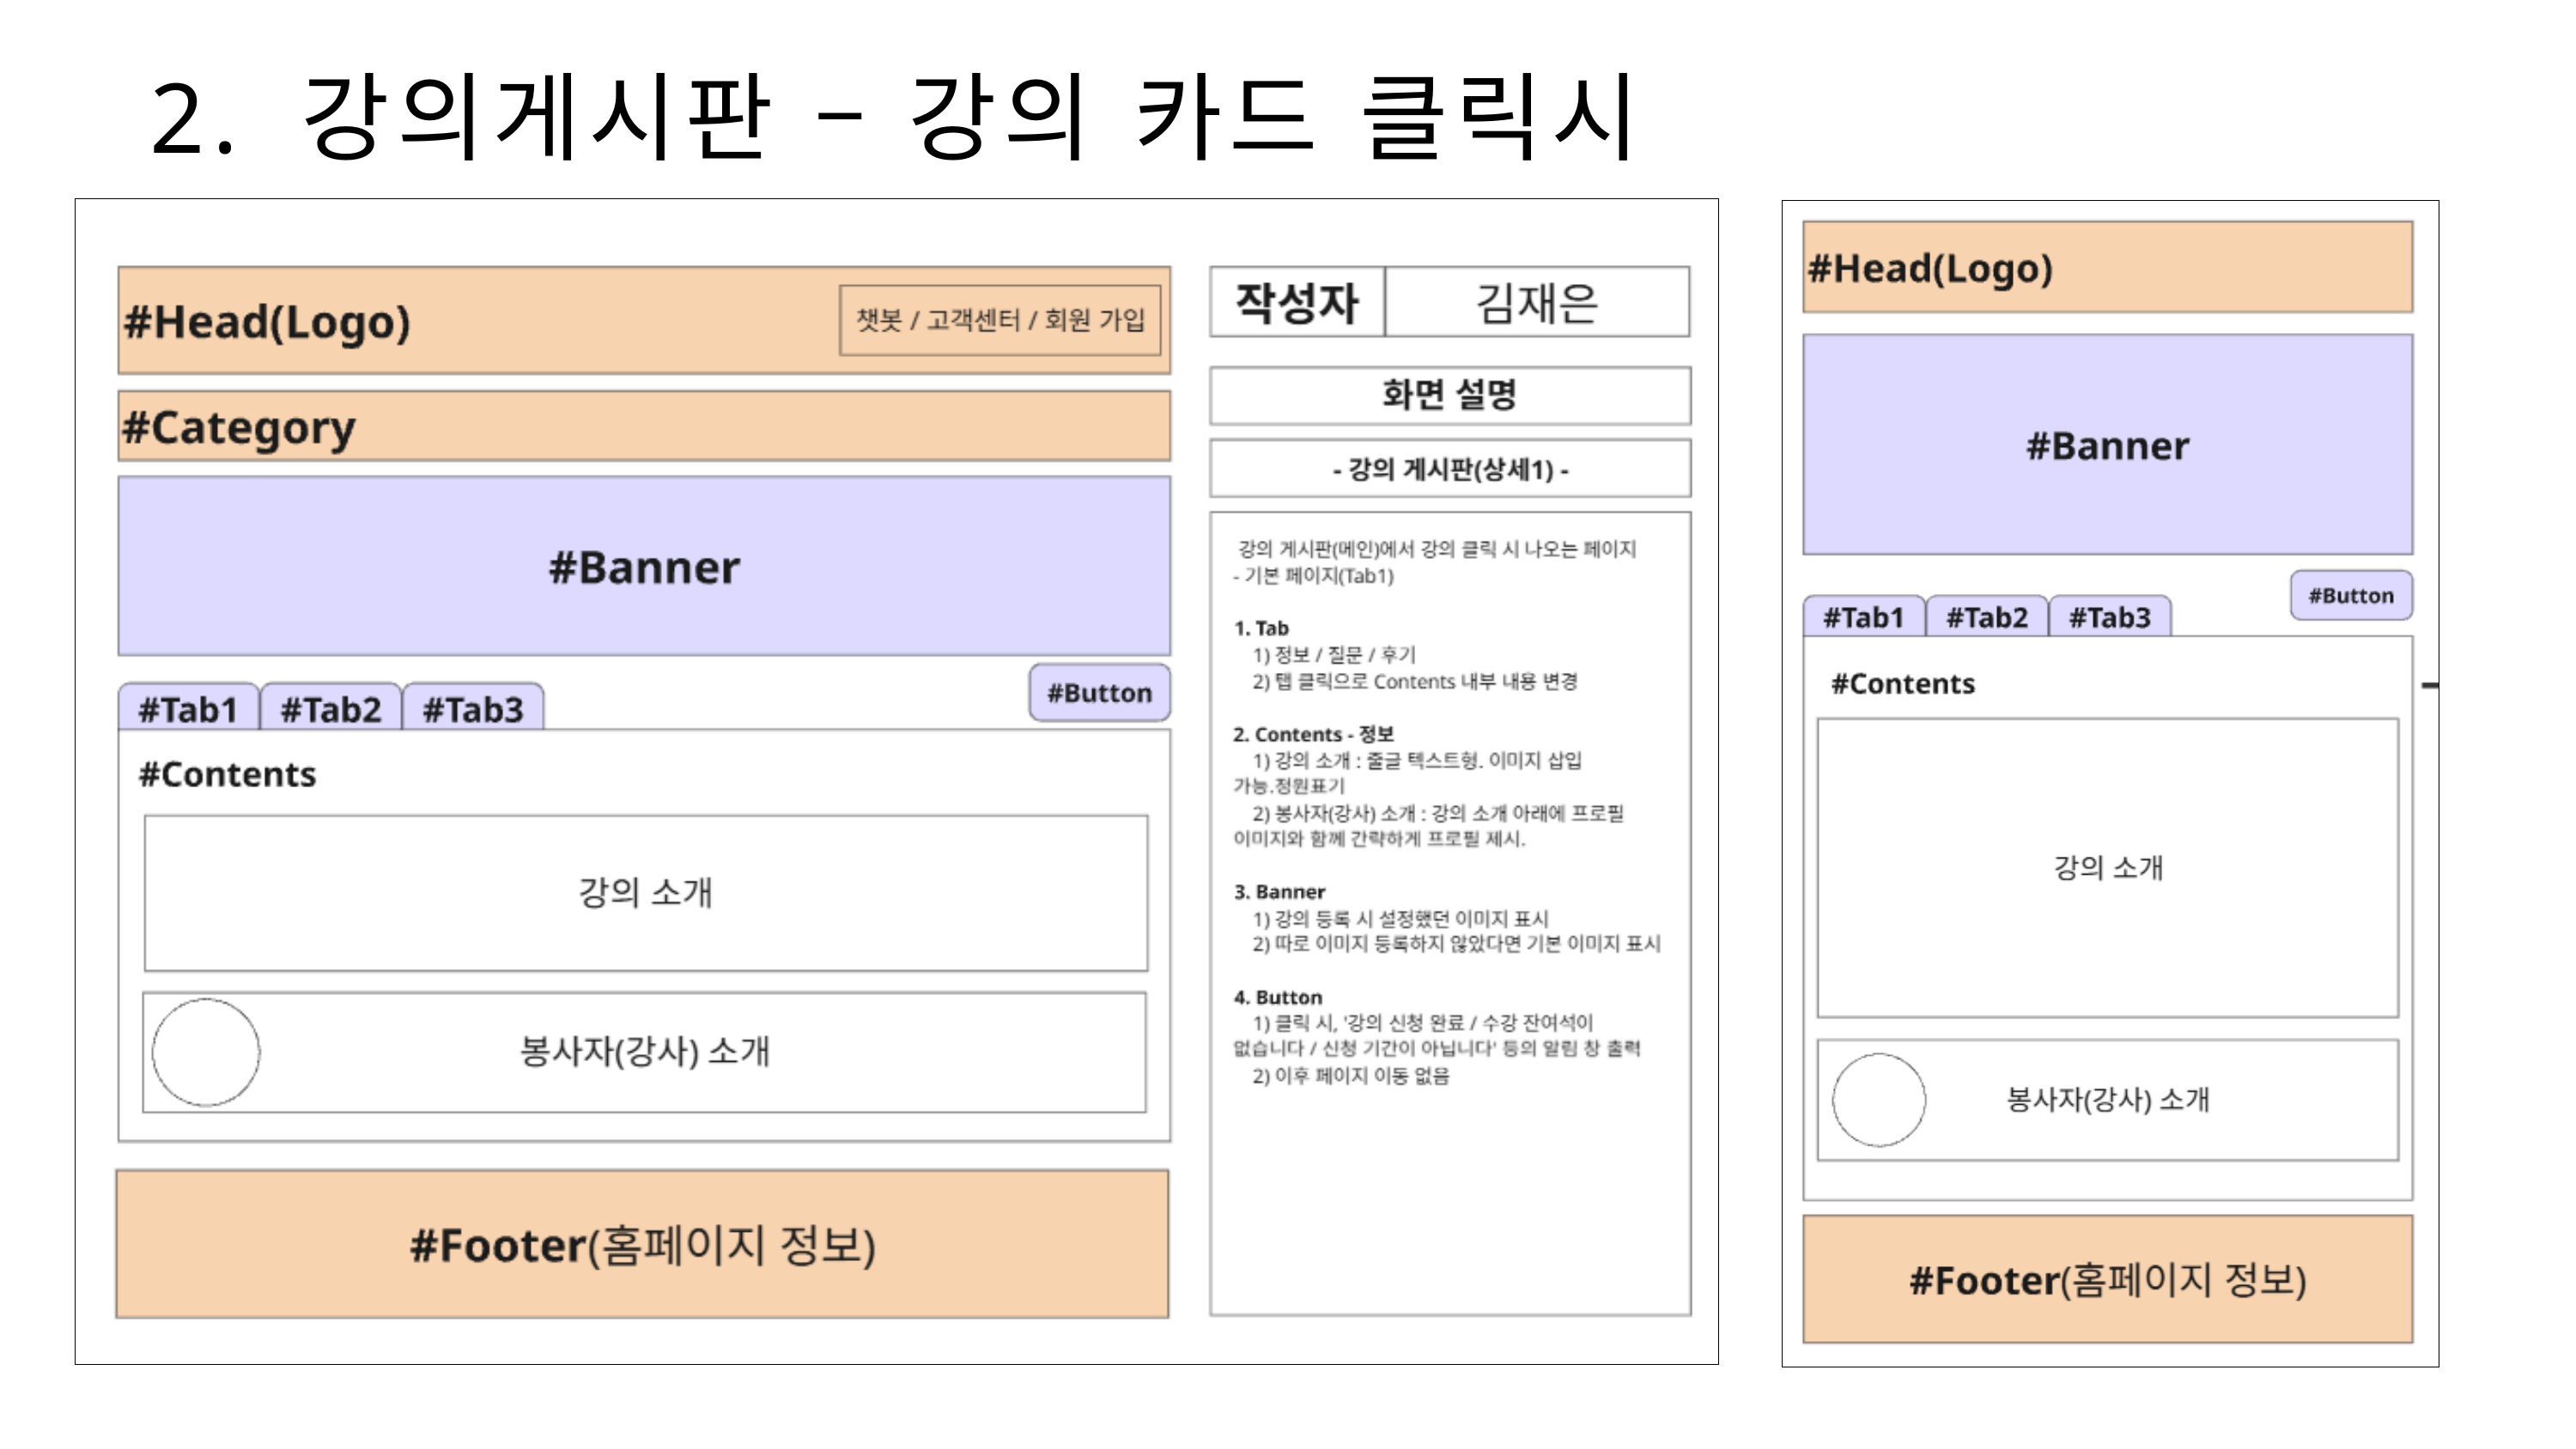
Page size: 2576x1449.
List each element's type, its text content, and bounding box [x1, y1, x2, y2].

picture [1781, 200, 2439, 1367]
text_box 2. 강의게시판 – 강의 카드 클릭시 [149, 59, 1782, 178]
picture [75, 197, 1719, 1365]
